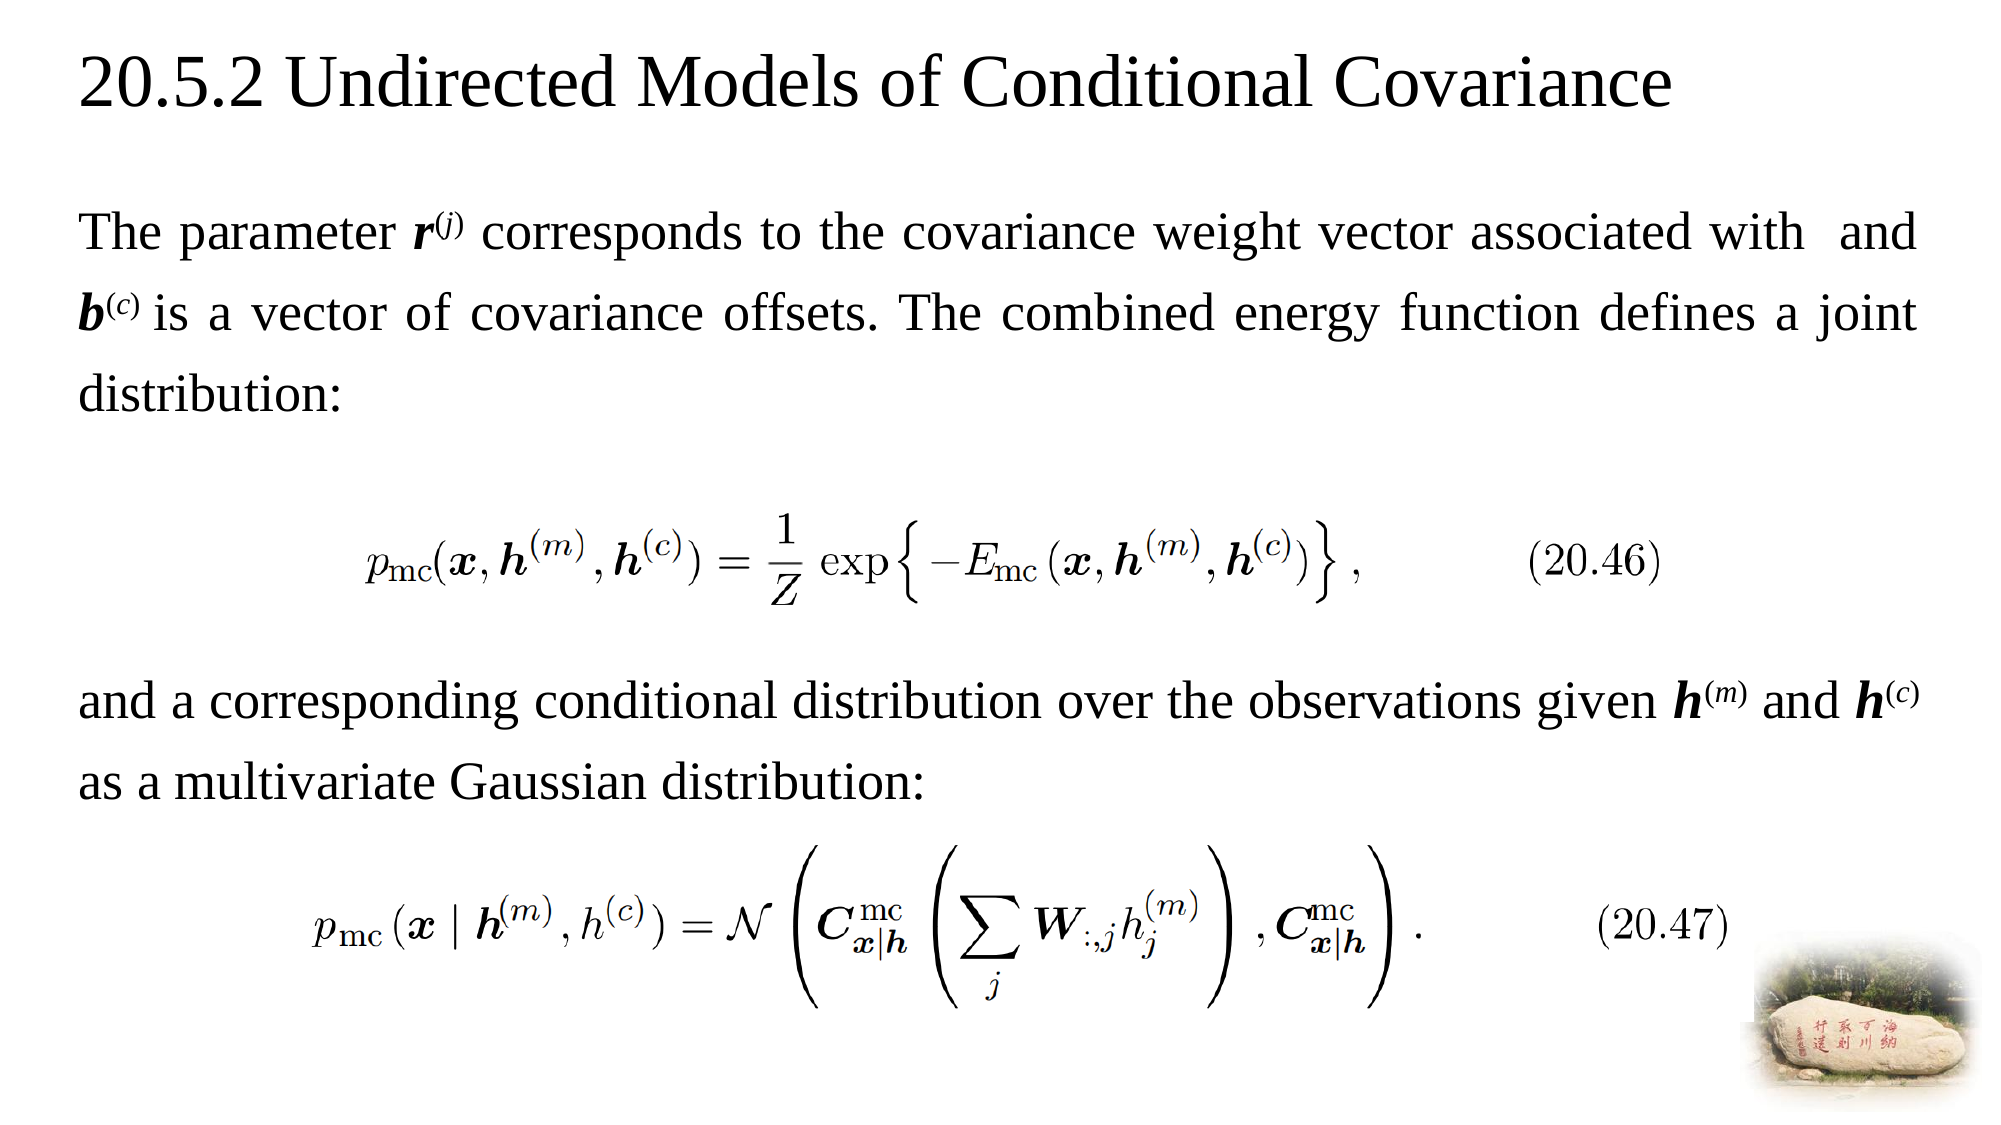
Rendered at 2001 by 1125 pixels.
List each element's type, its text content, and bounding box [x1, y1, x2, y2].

title 20.5.2 Undirected Models of Conditional Covariance [63, 21, 1936, 142]
picture [296, 499, 1703, 626]
picture [245, 833, 1985, 1112]
